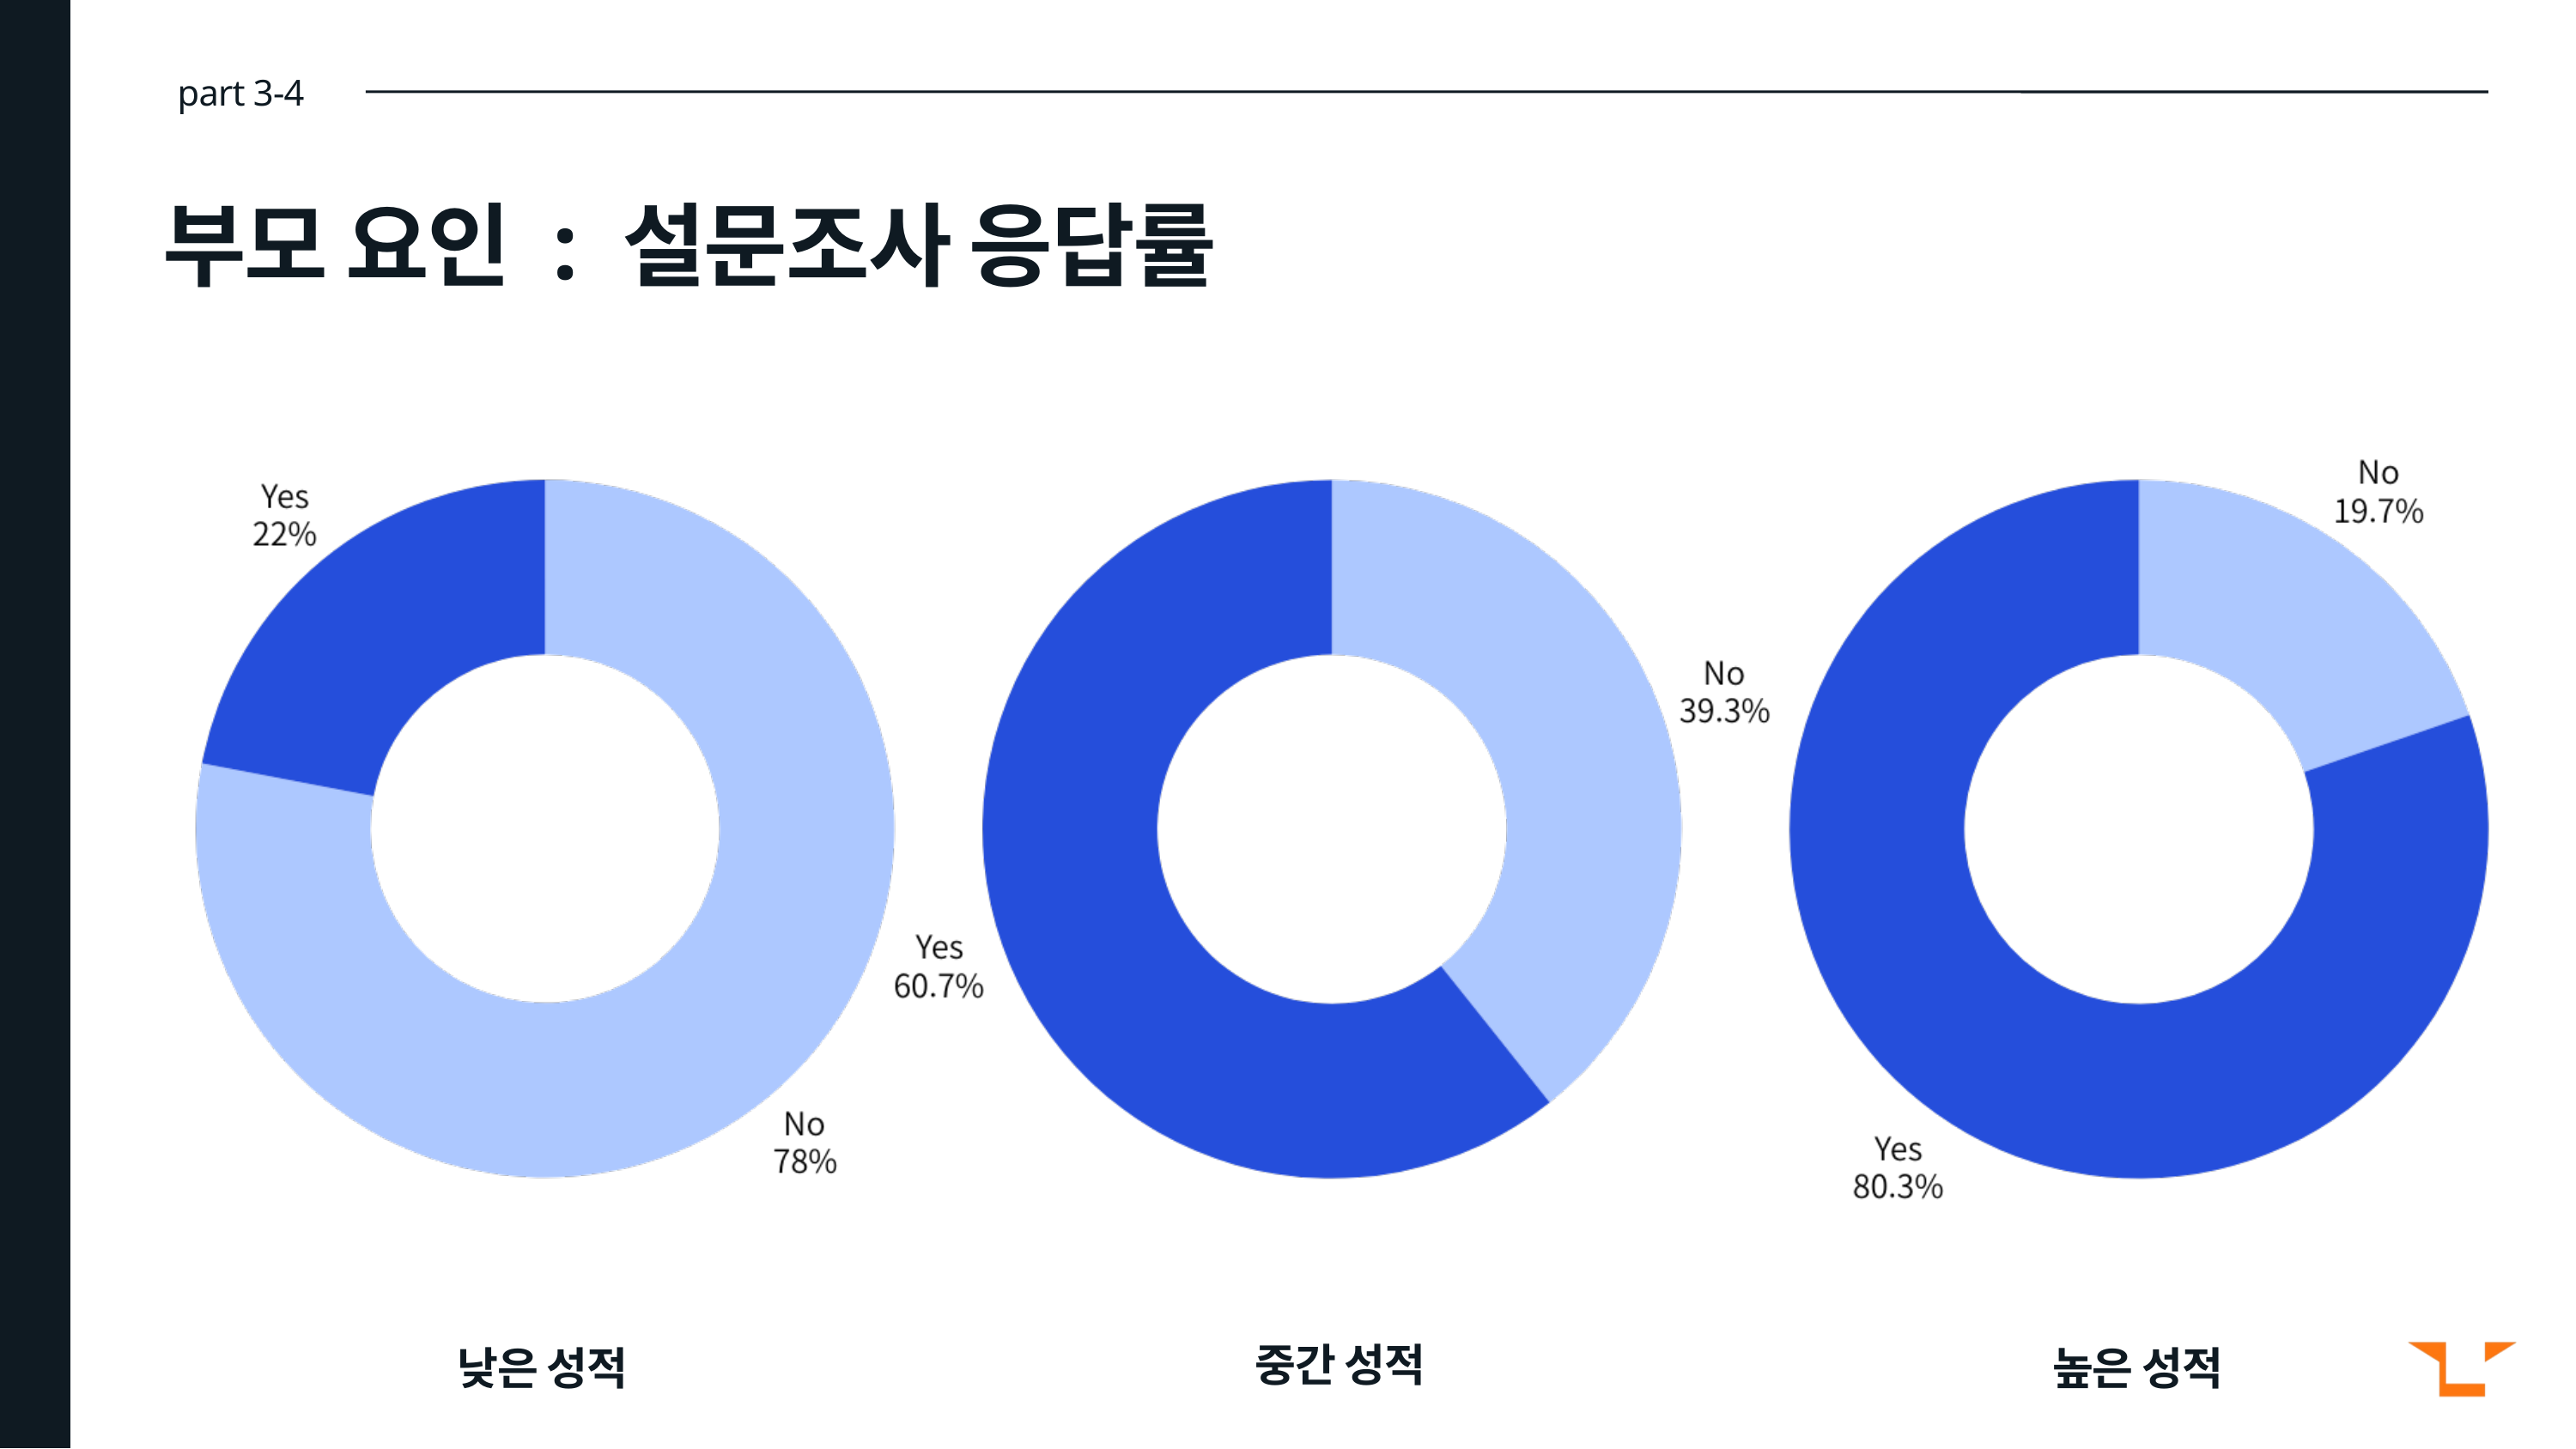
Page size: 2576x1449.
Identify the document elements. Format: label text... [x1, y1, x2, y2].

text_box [0, 0, 71, 1449]
picture [126, 385, 2563, 1275]
text_box part 3-4 [177, 70, 366, 113]
text_box 낮은 성적 [209, 1322, 876, 1394]
text_box [2383, 1290, 2542, 1449]
text_box 중간 성적 [1006, 1319, 1674, 1391]
text_box 높은 성적 [1804, 1322, 2383, 1394]
text_box 부모 요인 : 설문조사 응답률 [162, 188, 1409, 298]
